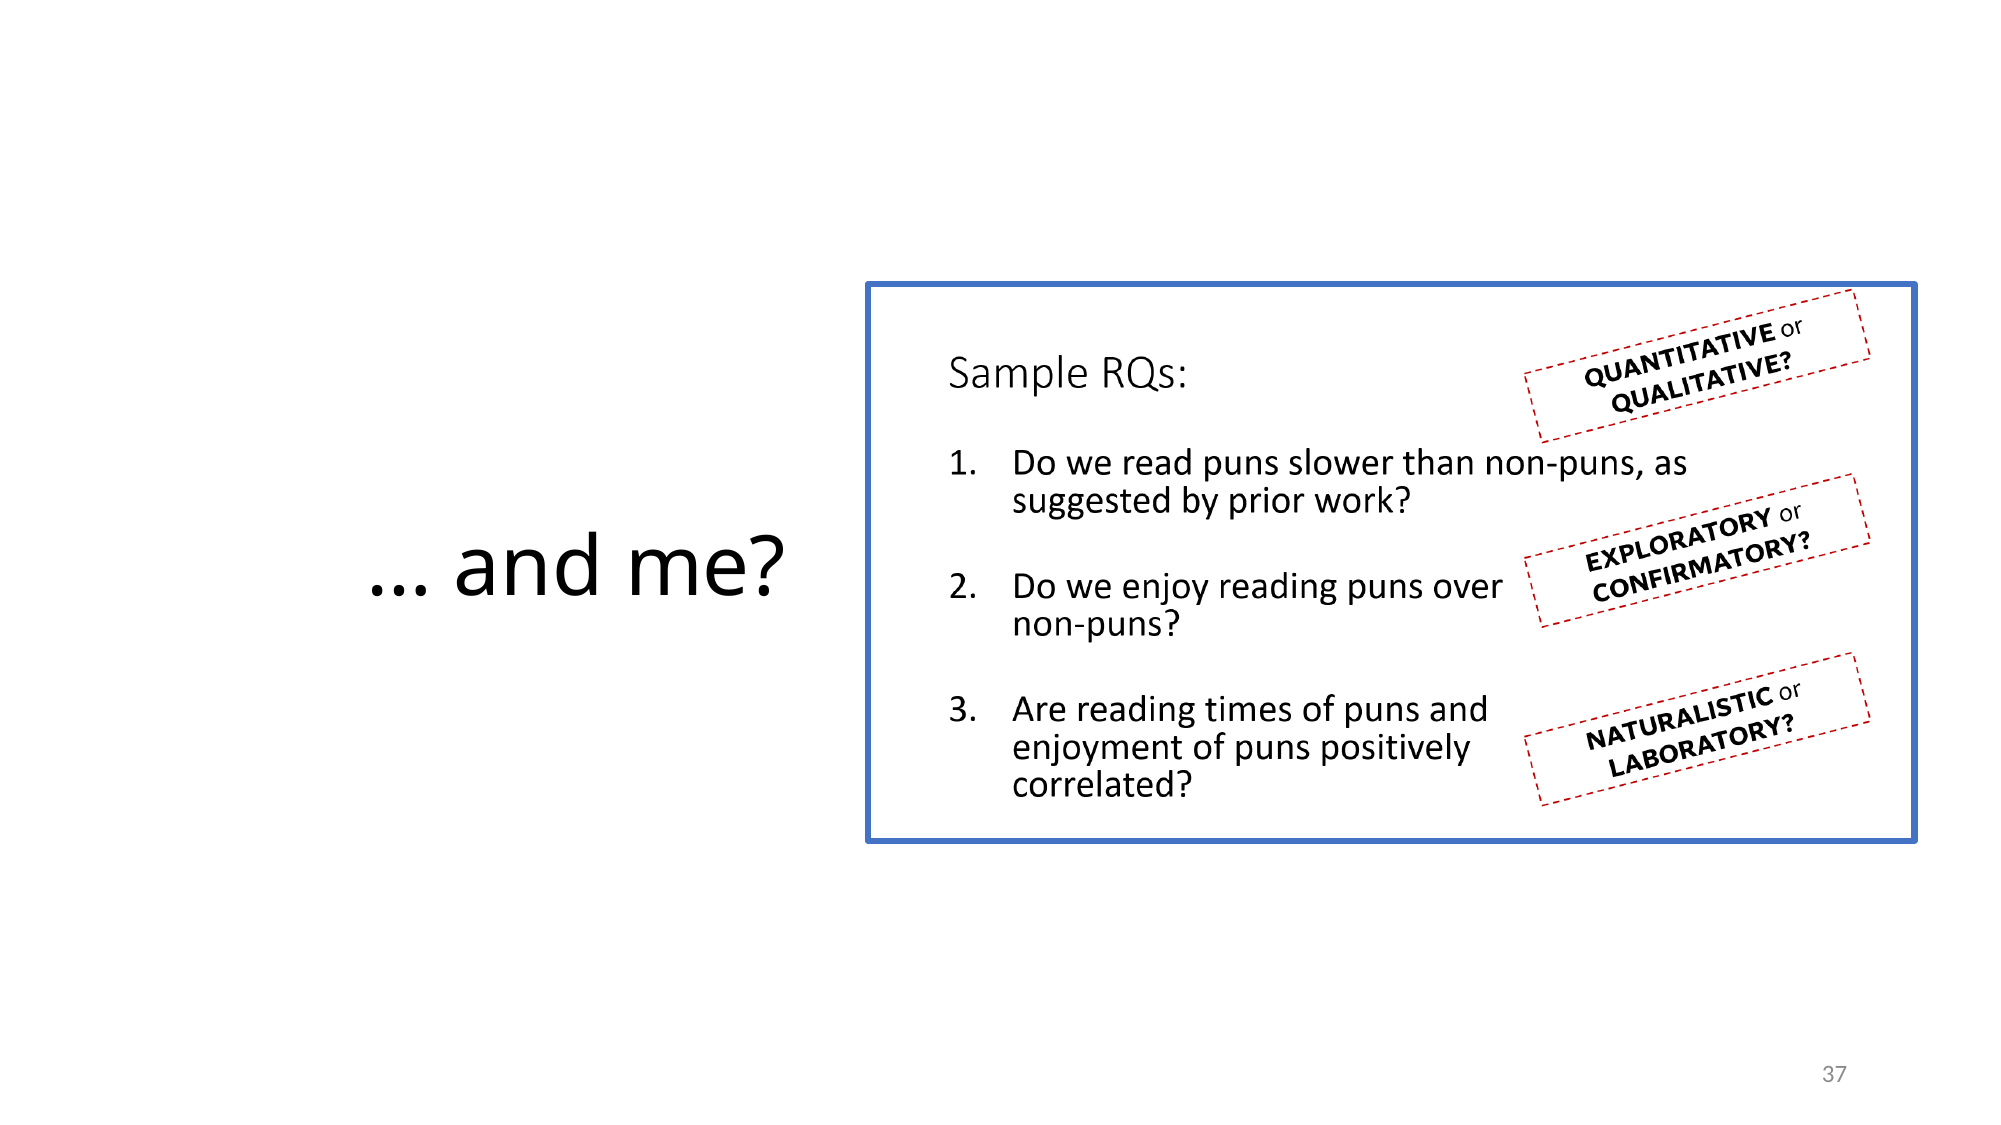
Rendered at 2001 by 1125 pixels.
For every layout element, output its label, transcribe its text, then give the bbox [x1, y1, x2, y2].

slide_number 37 [1412, 1042, 1863, 1103]
picture [870, 287, 1912, 838]
text_box … and me? [138, 504, 801, 620]
